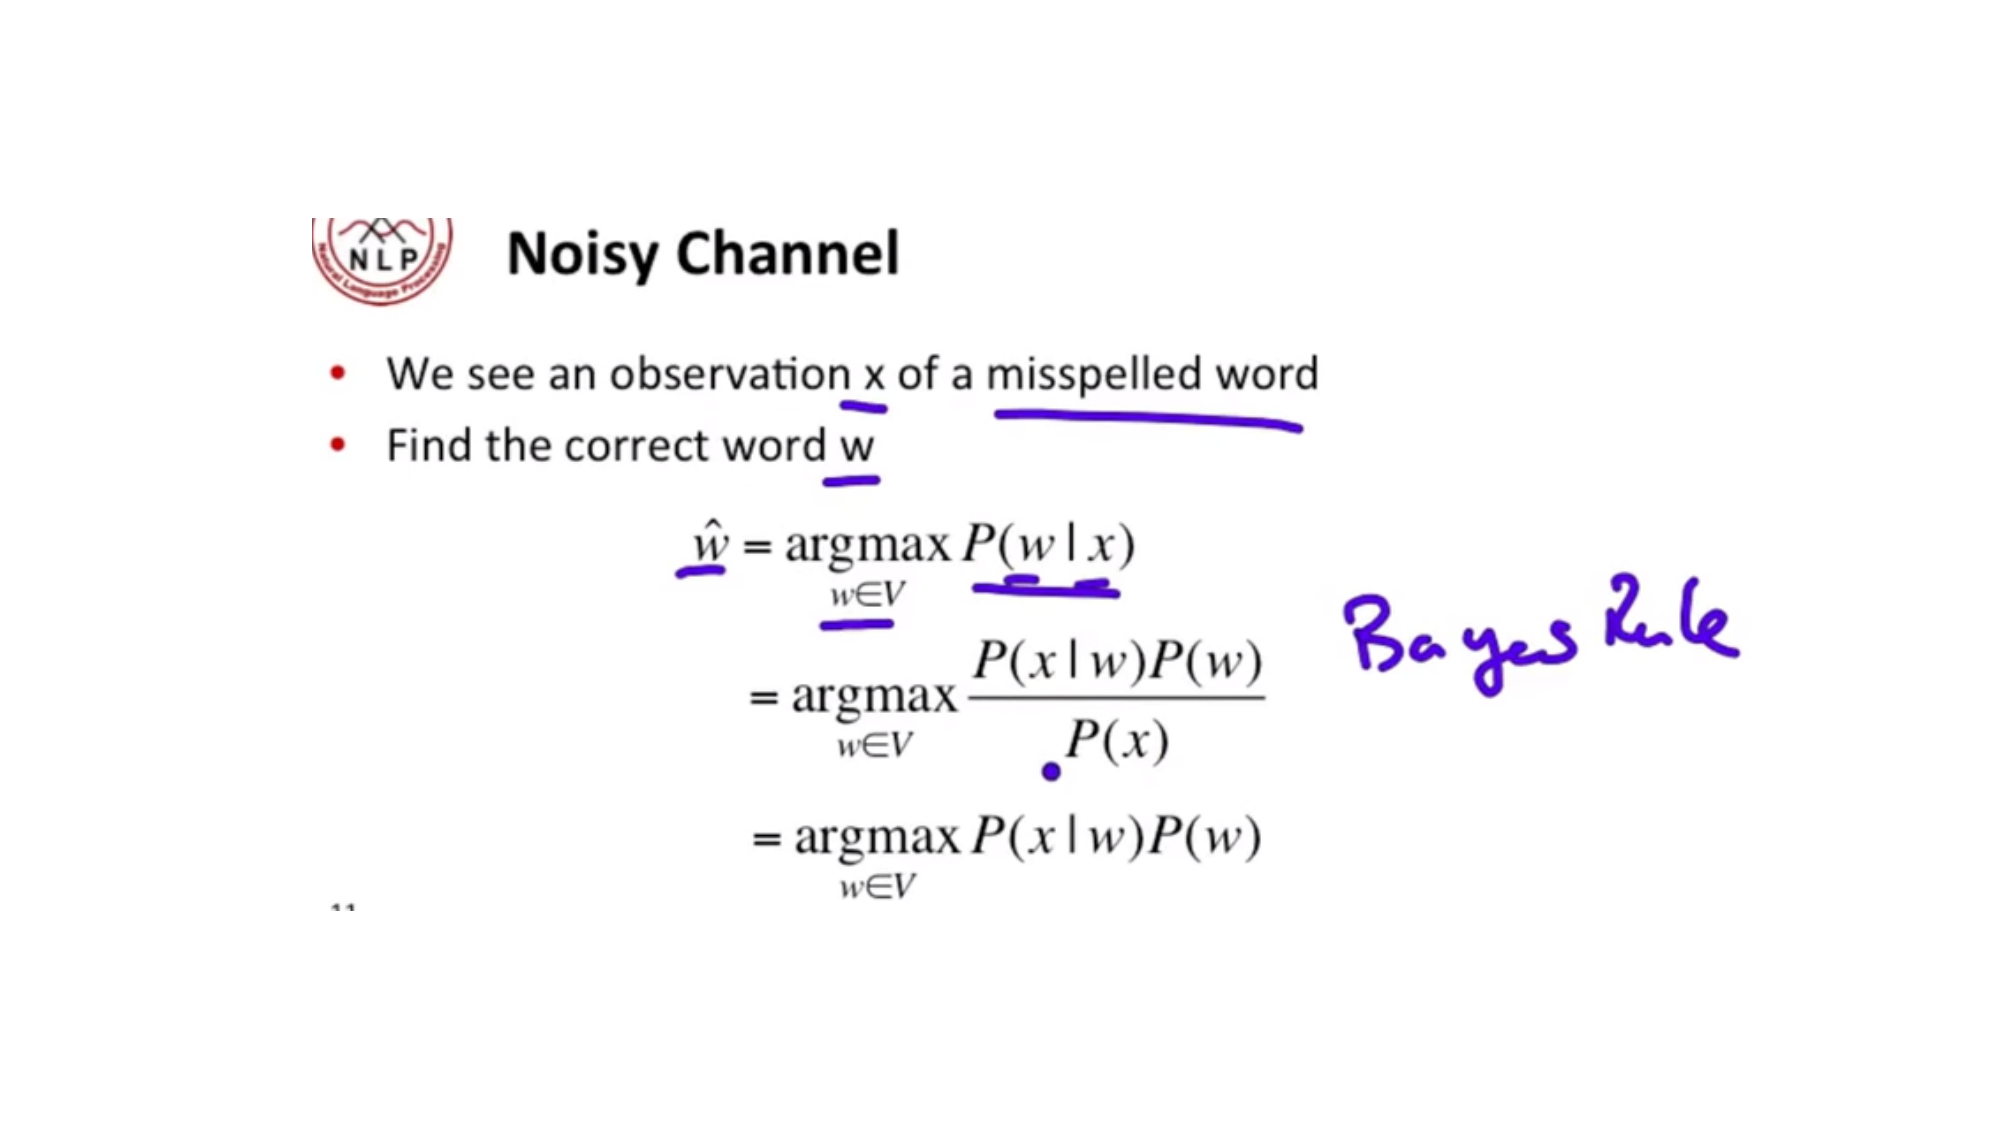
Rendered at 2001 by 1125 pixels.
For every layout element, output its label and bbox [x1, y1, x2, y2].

picture [312, 218, 1755, 911]
